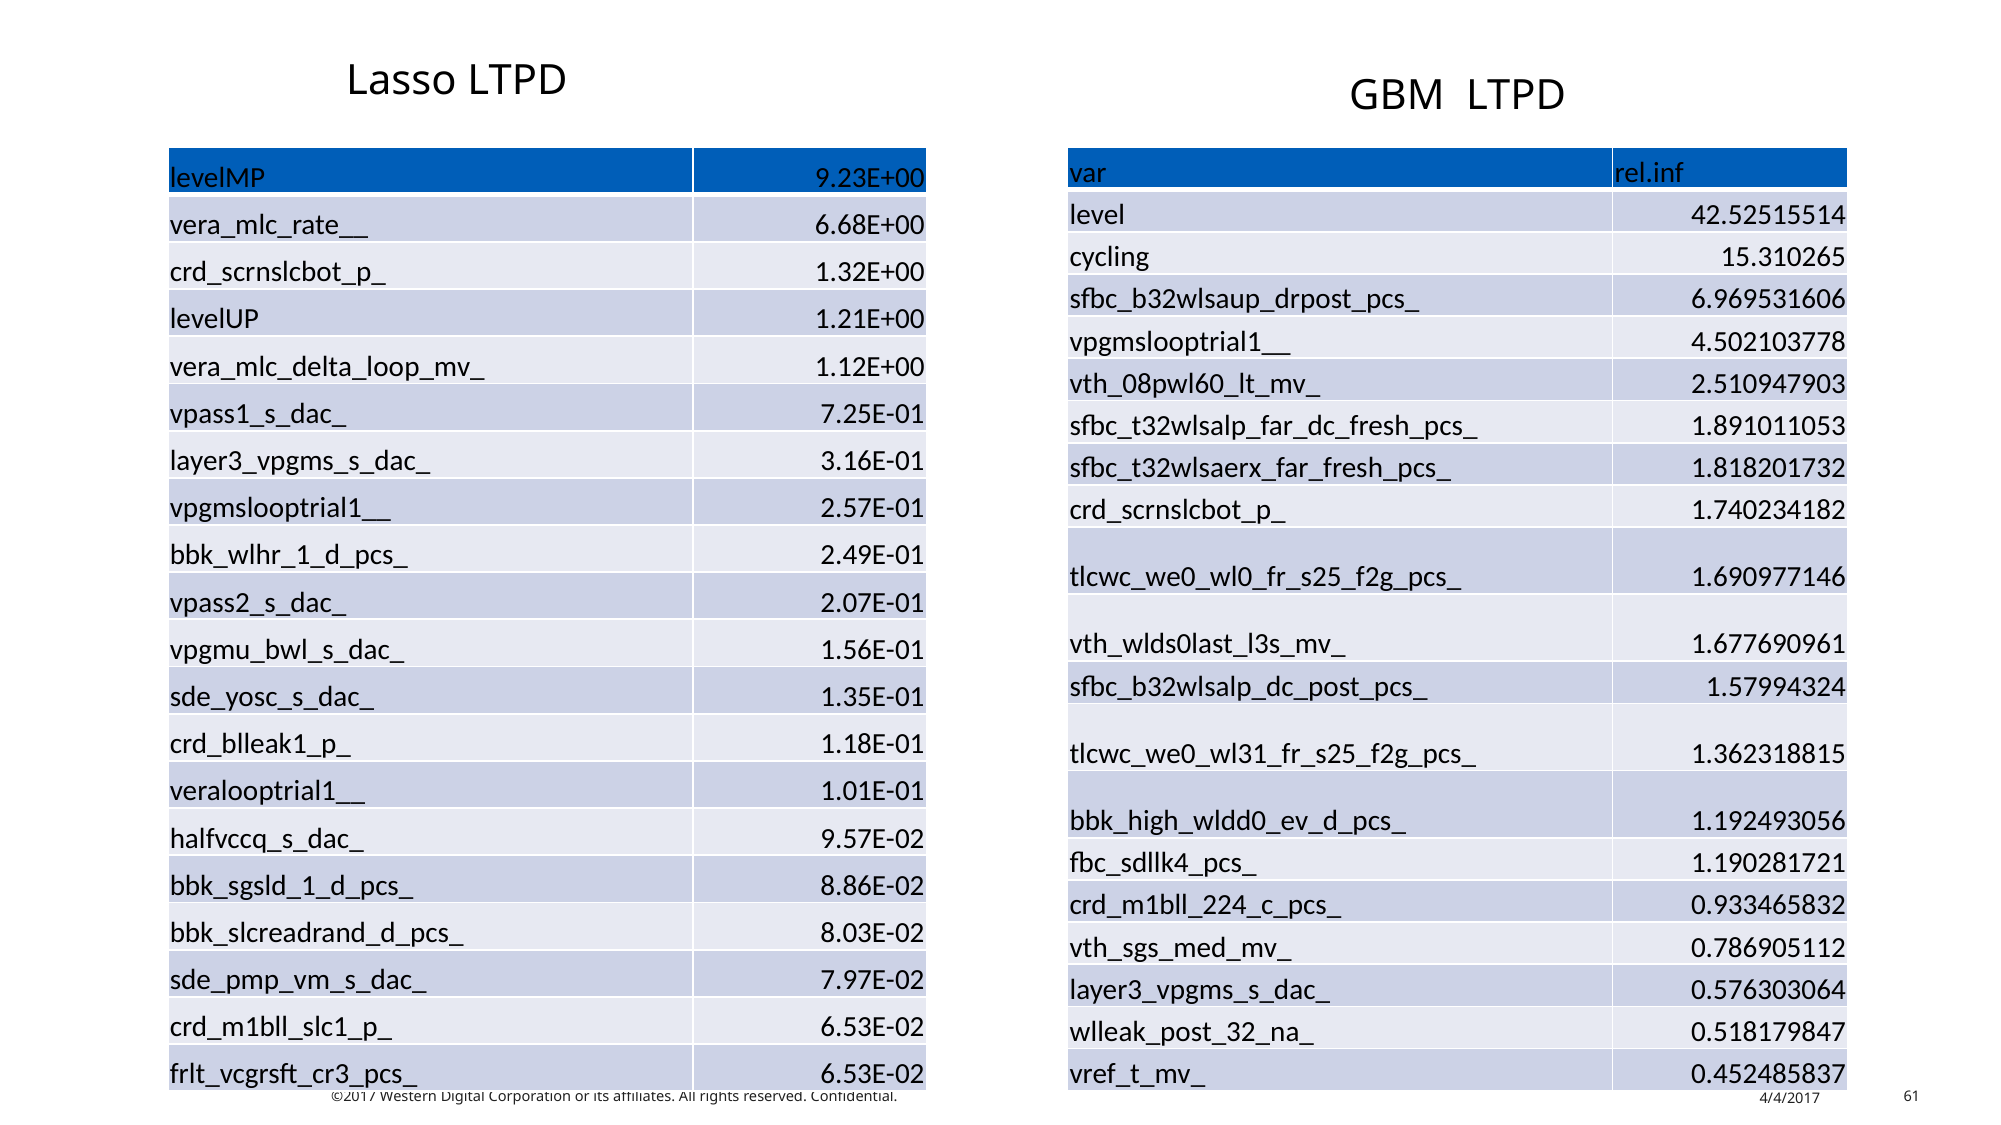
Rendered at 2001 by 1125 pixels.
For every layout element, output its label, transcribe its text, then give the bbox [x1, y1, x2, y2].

table_cell 2.49E-01 [694, 526, 926, 571]
table_cell vref_t_mv_ [1068, 1049, 1612, 1090]
slide_number 61 [1880, 1076, 1920, 1107]
table_cell veralooptrial1__ [169, 762, 692, 807]
table_cell layer3_vpgms_s_dac_ [1068, 965, 1612, 1006]
table_cell bbk_slcreadrand_d_pcs_ [169, 903, 692, 949]
table_cell 42.52515514 [1613, 192, 1847, 231]
table_cell vth_sgs_med_mv_ [1068, 923, 1612, 963]
text_box Lasso LTPD [331, 45, 745, 111]
table_cell 7.97E-02 [694, 951, 926, 996]
table_cell sfbc_b32wlsalp_dc_post_pcs_ [1068, 662, 1612, 703]
table_cell sfbc_t32wlsalp_far_dc_fresh_pcs_ [1068, 401, 1612, 442]
table_cell 2.07E-01 [694, 573, 926, 618]
table_cell 0.576303064 [1613, 965, 1847, 1006]
table_cell 0.452485837 [1613, 1049, 1847, 1090]
table_cell 1.32E+00 [694, 243, 926, 288]
table_cell 6.969531606 [1613, 275, 1847, 315]
table_cell tlcwc_we0_wl0_fr_s25_f2g_pcs_ [1068, 528, 1612, 593]
table_cell sde_pmp_vm_s_dac_ [169, 951, 692, 996]
table_cell crd_m1bll_slc1_p_ [169, 998, 692, 1043]
table_cell 1.18E-01 [694, 715, 926, 760]
table_cell wlleak_post_32_na_ [1068, 1007, 1612, 1048]
table_cell 3.16E-01 [694, 432, 926, 477]
table_cell fbc_sdllk4_pcs_ [1068, 839, 1612, 879]
table_cell 1.57994324 [1613, 662, 1847, 703]
table_cell 1.192493056 [1613, 771, 1847, 837]
table_cell bbk_wlhr_1_d_pcs_ [169, 526, 692, 571]
table_cell vth_08pwl60_lt_mv_ [1068, 359, 1612, 400]
table_cell 1.362318815 [1613, 704, 1847, 770]
table_header rel.inf [1613, 148, 1847, 187]
table_cell vera_mlc_rate__ [169, 197, 692, 241]
footer ©2017 Western Digital Corporation or its affiliates. All rights reserved. Confidential. [331, 1076, 990, 1107]
table_cell 1.12E+00 [694, 337, 926, 383]
table_cell vpgmu_bwl_s_dac_ [169, 620, 692, 666]
table_cell 9.57E-02 [694, 809, 926, 854]
table_cell vpgmslooptrial1__ [1068, 317, 1612, 357]
table_cell 6.53E-02 [694, 998, 926, 1043]
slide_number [1719, 1092, 1820, 1107]
table_cell 1.01E-01 [694, 762, 926, 807]
table_cell 1.21E+00 [694, 290, 926, 335]
table_header levelMP [169, 148, 692, 192]
table_header 9.23E+00 [694, 148, 926, 192]
table_cell sfbc_t32wlsaerx_far_fresh_pcs_ [1068, 444, 1612, 484]
table_cell cycling [1068, 233, 1612, 273]
table_cell 15.310265 [1613, 233, 1847, 273]
table_cell 1.56E-01 [694, 620, 926, 666]
table_cell vpgmslooptrial1__ [169, 479, 692, 524]
table_cell frlt_vcgrsft_cr3_pcs_ [169, 1045, 692, 1090]
table_cell 2.510947903 [1613, 359, 1847, 400]
table_cell sfbc_b32wlsaup_drpost_pcs_ [1068, 275, 1612, 315]
table_cell 1.677690961 [1613, 595, 1847, 660]
table_cell 6.68E+00 [694, 197, 926, 241]
text_box GBM LTPD [1334, 60, 1582, 126]
table_cell 0.786905112 [1613, 923, 1847, 963]
table_cell crd_scrnslcbot_p_ [1068, 486, 1612, 526]
table_cell bbk_sgsld_1_d_pcs_ [169, 856, 692, 902]
table_cell tlcwc_we0_wl31_fr_s25_f2g_pcs_ [1068, 704, 1612, 770]
table_cell 1.190281721 [1613, 839, 1847, 879]
table_cell levelUP [169, 290, 692, 335]
table_cell vera_mlc_delta_loop_mv_ [169, 337, 692, 383]
table_cell crd_m1bll_224_c_pcs_ [1068, 881, 1612, 921]
table_cell 1.690977146 [1613, 528, 1847, 593]
table_cell 1.891011053 [1613, 401, 1847, 442]
table_cell level [1068, 192, 1612, 231]
table_cell sde_yosc_s_dac_ [169, 667, 692, 713]
table_cell 1.740234182 [1613, 486, 1847, 526]
table_cell vpass1_s_dac_ [169, 384, 692, 430]
table_cell 2.57E-01 [694, 479, 926, 524]
table_cell 4.502103778 [1613, 317, 1847, 357]
table_cell crd_blleak1_p_ [169, 715, 692, 760]
table_cell layer3_vpgms_s_dac_ [169, 432, 692, 477]
table_cell 8.03E-02 [694, 903, 926, 949]
table_cell 7.25E-01 [694, 384, 926, 430]
table_cell 8.86E-02 [694, 856, 926, 902]
table_cell 1.818201732 [1613, 444, 1847, 484]
table_cell vpass2_s_dac_ [169, 573, 692, 618]
table_cell bbk_high_wldd0_ev_d_pcs_ [1068, 771, 1612, 837]
table_header var [1068, 148, 1612, 187]
table_cell 0.518179847 [1613, 1007, 1847, 1048]
table_cell crd_scrnslcbot_p_ [169, 243, 692, 288]
table_cell halfvccq_s_dac_ [169, 809, 692, 854]
table_cell vth_wlds0last_l3s_mv_ [1068, 595, 1612, 660]
table_cell 1.35E-01 [694, 667, 926, 713]
table_cell 6.53E-02 [694, 1045, 926, 1076]
table_cell 0.933465832 [1613, 881, 1847, 921]
